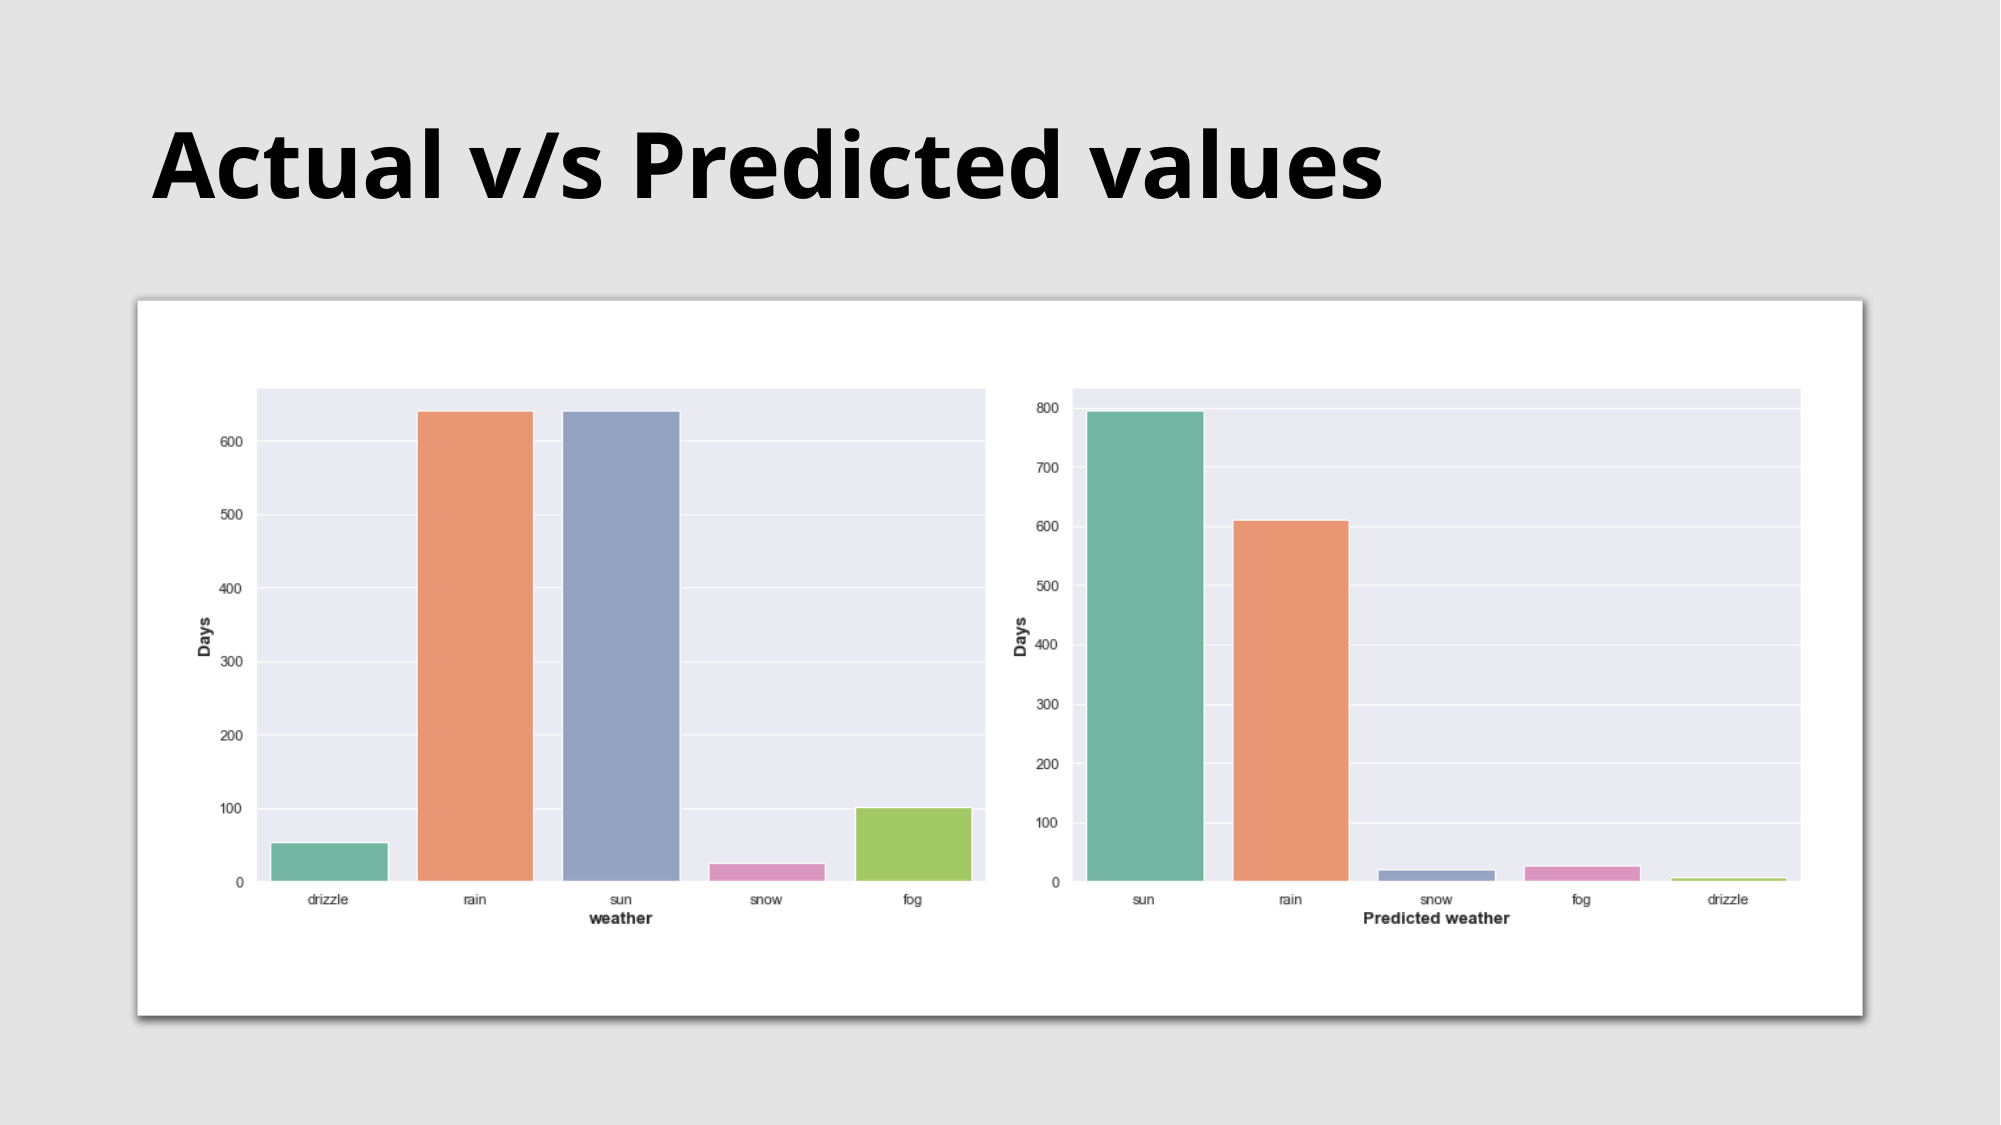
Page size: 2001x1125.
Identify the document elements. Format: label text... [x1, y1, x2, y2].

text_box [0, 0, 2000, 1125]
title Actual v/s Predicted values [137, 59, 1863, 278]
picture [1005, 378, 1810, 937]
picture [189, 378, 995, 937]
text_box [136, 299, 1863, 1017]
